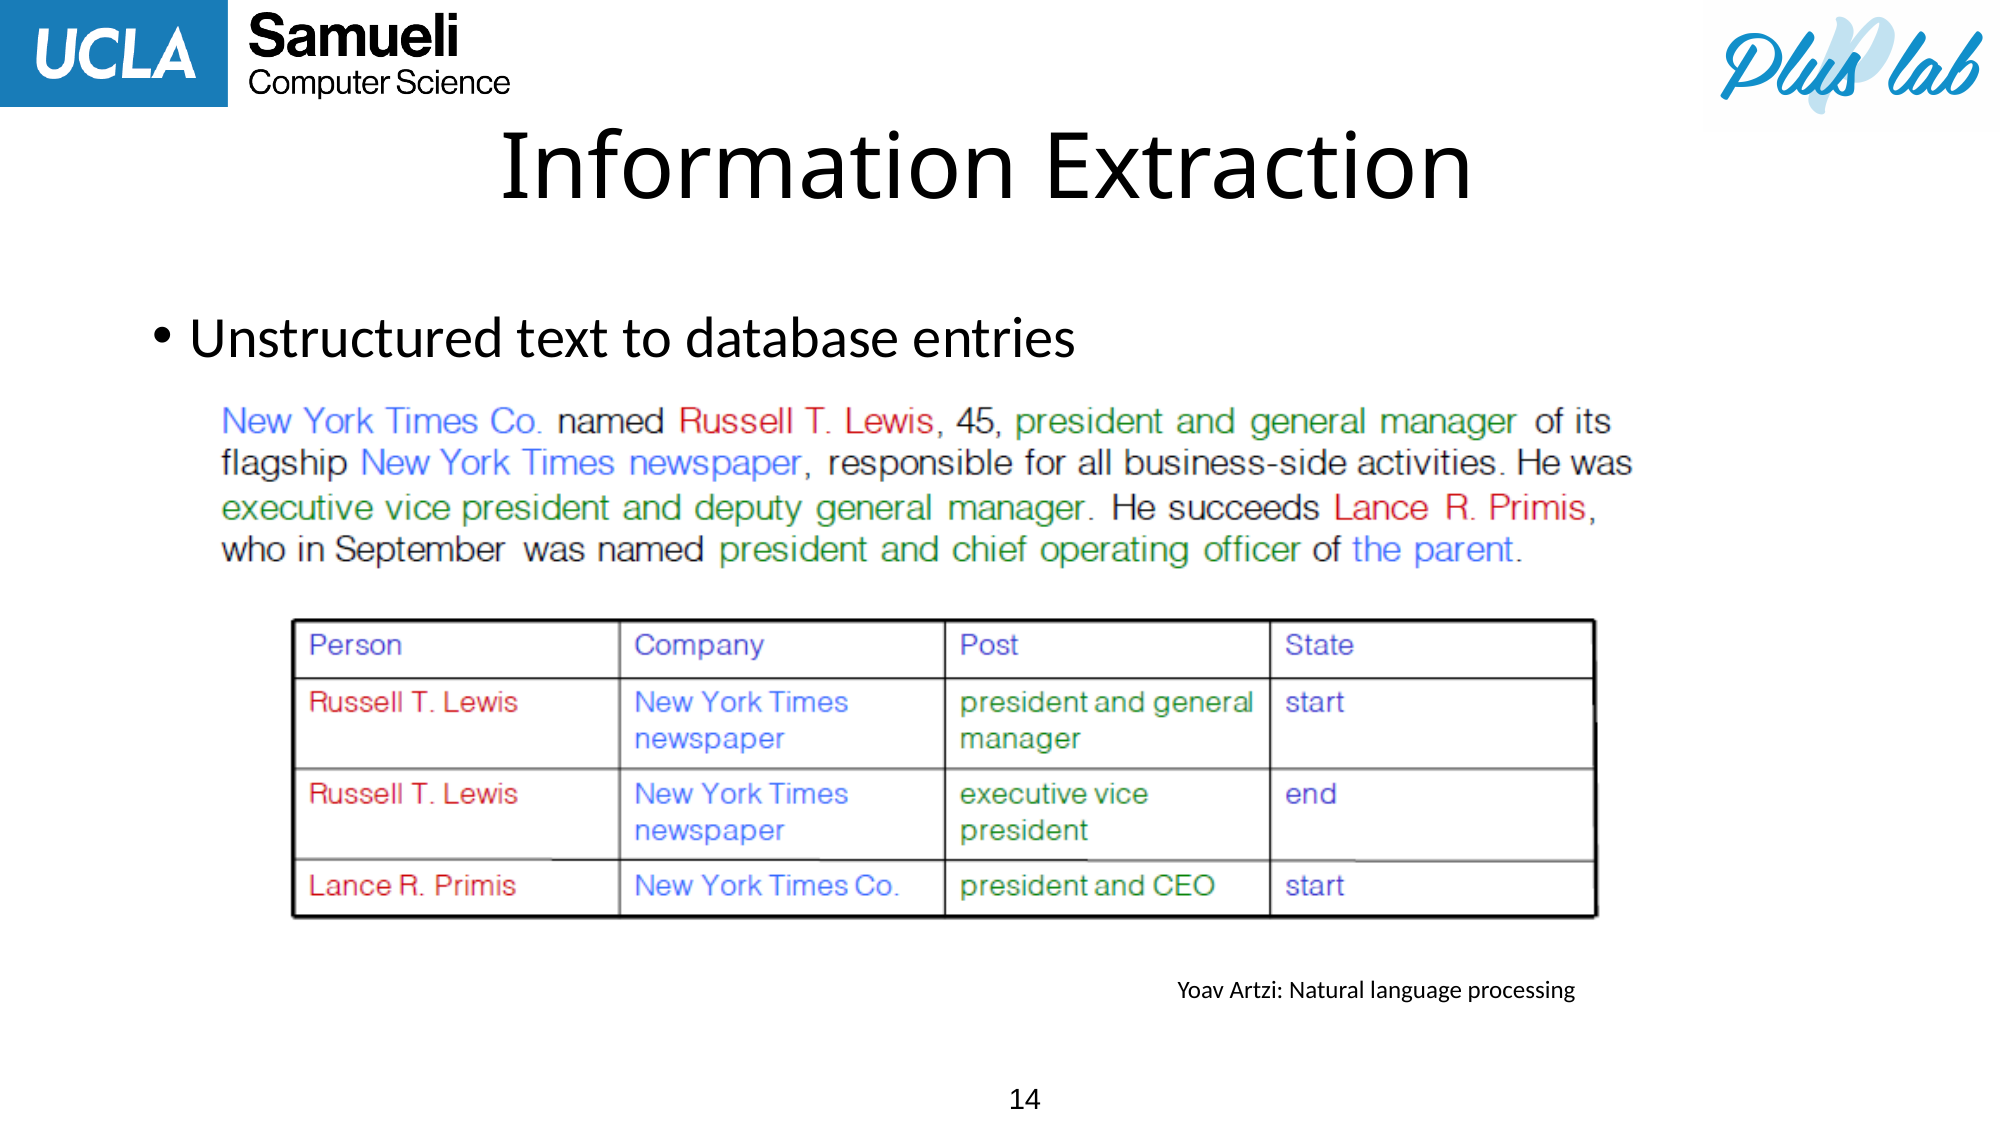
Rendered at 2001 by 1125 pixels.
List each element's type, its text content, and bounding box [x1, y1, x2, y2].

text_box 14 [687, 1067, 1363, 1125]
title Information Extraction [137, 59, 1863, 278]
picture [1703, 0, 2000, 132]
text_box Yoav Artzi: Natural language processing [1162, 965, 1592, 1011]
picture [0, 0, 510, 107]
picture [205, 391, 1666, 944]
list Unstructured text to database entries [137, 299, 1863, 1014]
